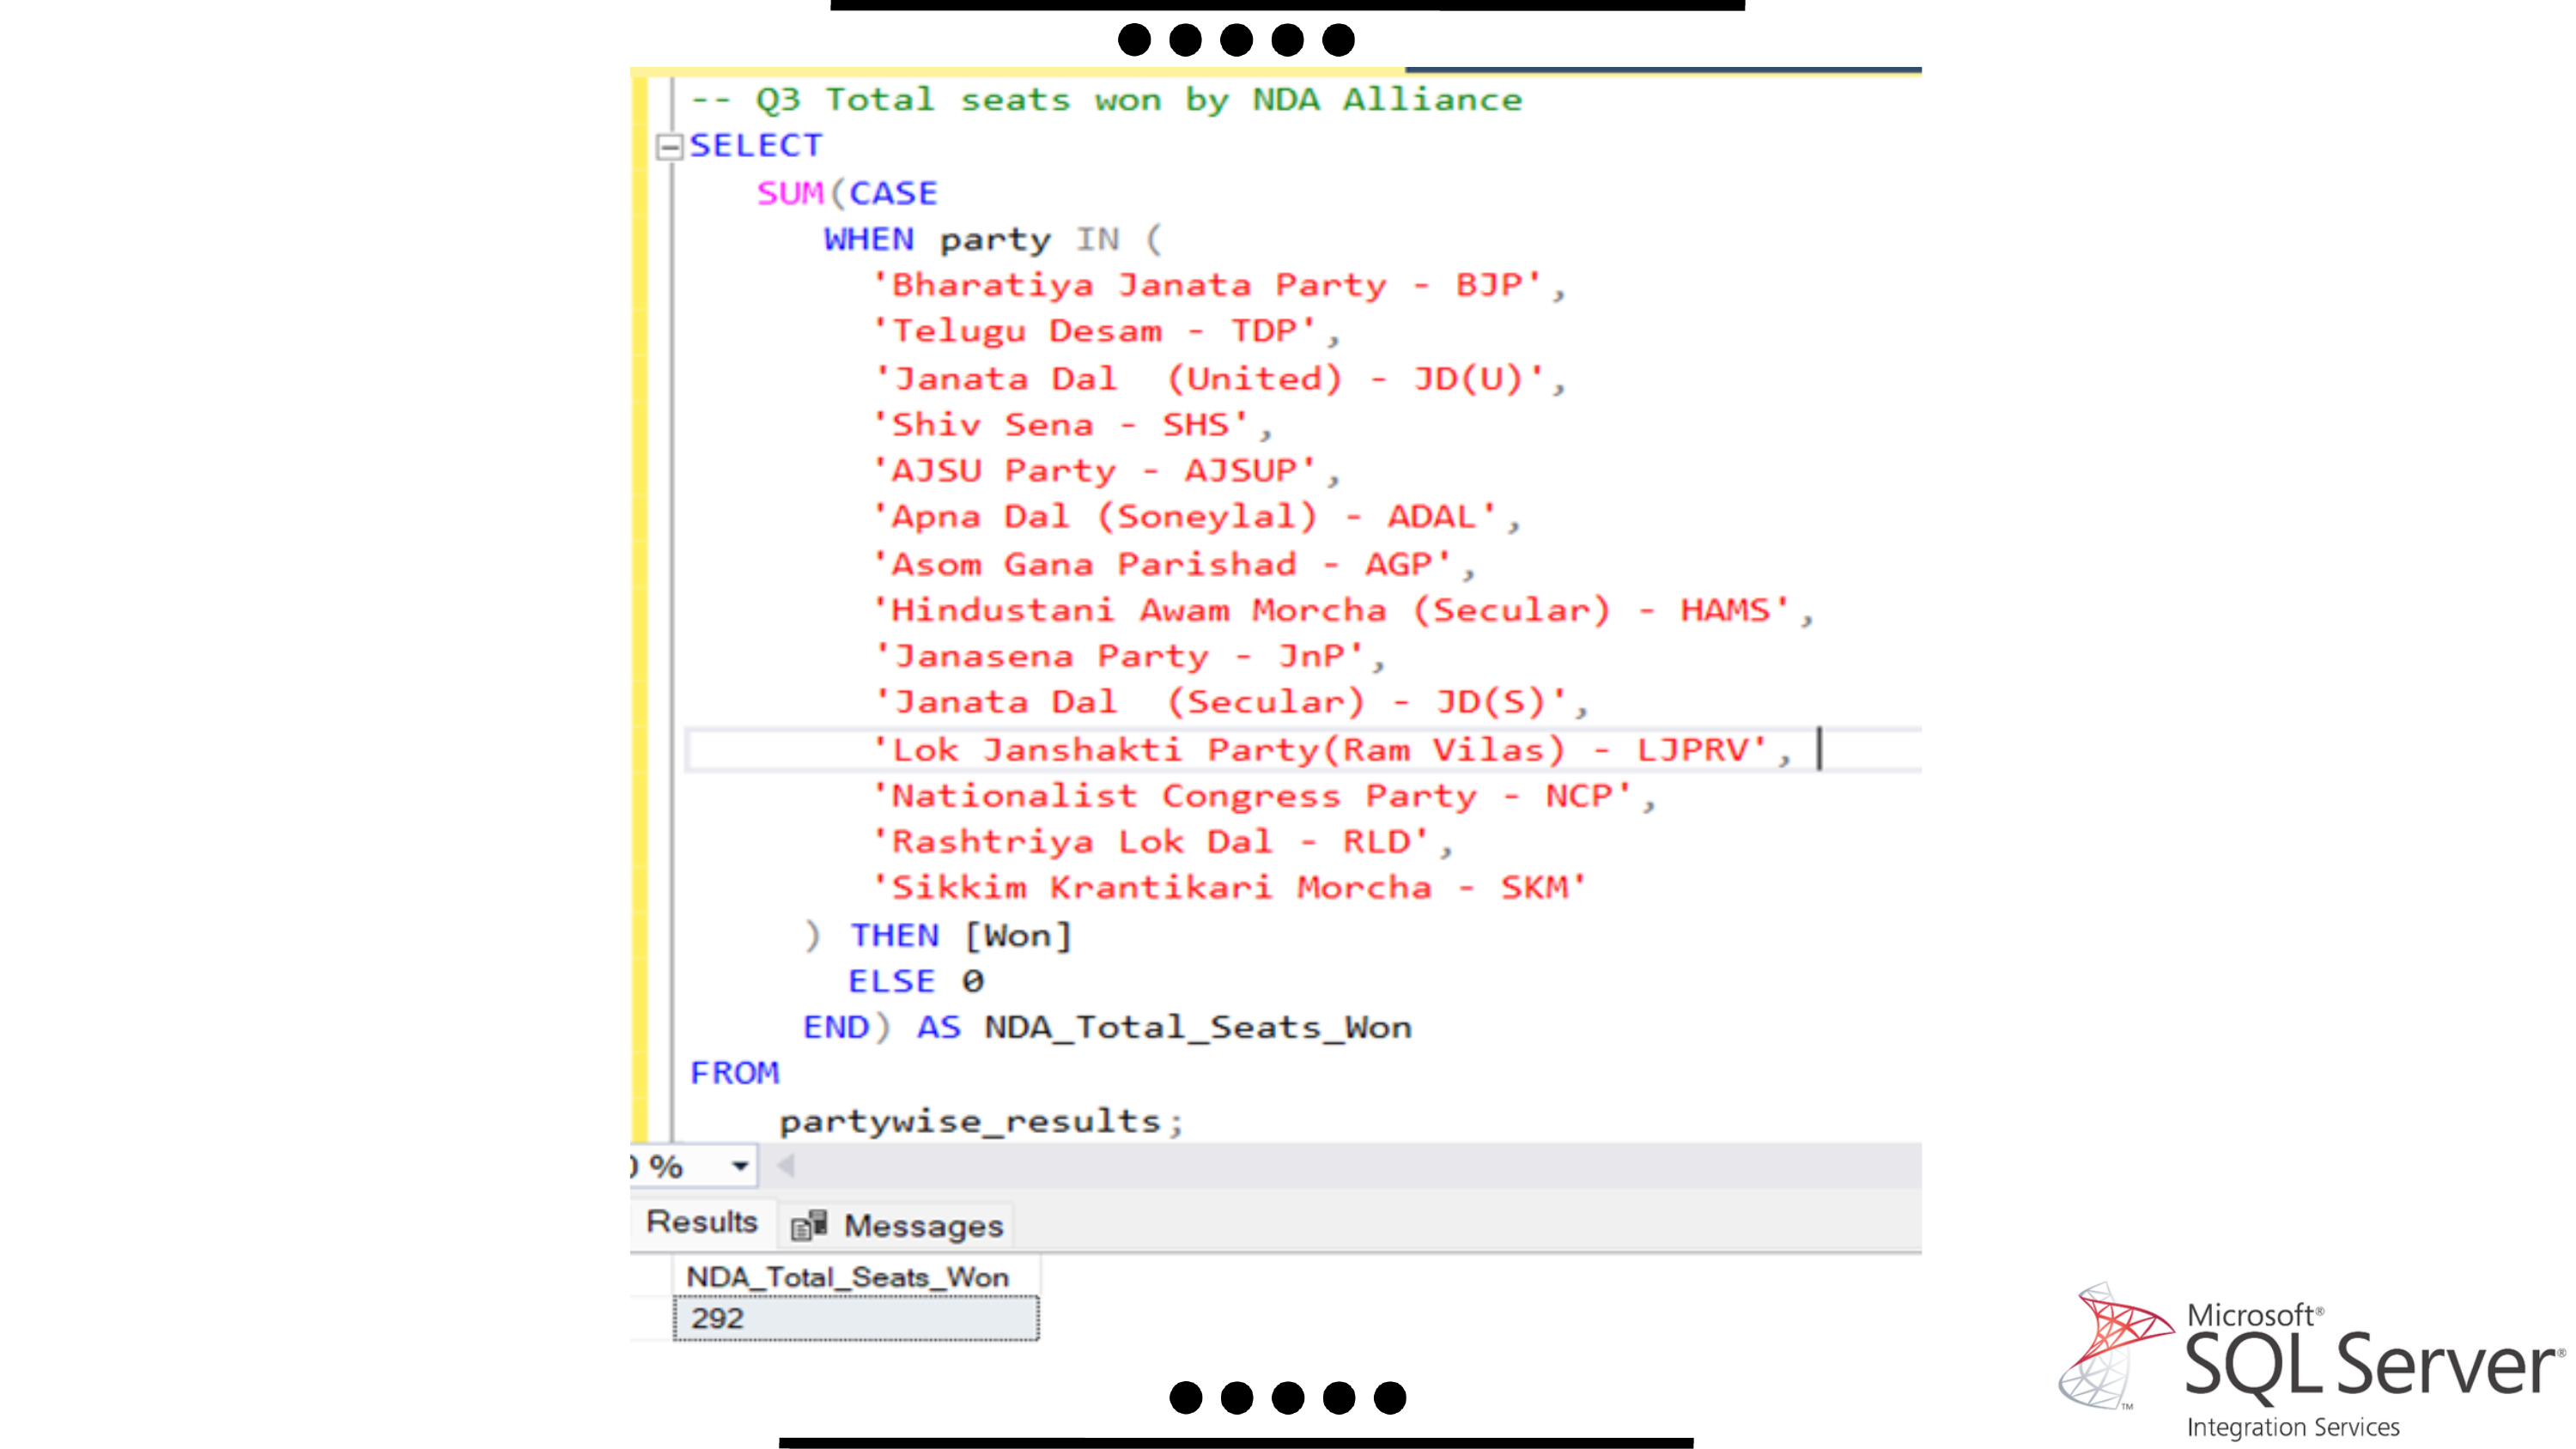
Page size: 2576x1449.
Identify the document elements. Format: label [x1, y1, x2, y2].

text_box [2049, 1268, 2576, 1449]
text_box [629, 67, 1923, 1357]
text_box [1170, 1379, 1406, 1416]
text_box [1118, 21, 1355, 58]
